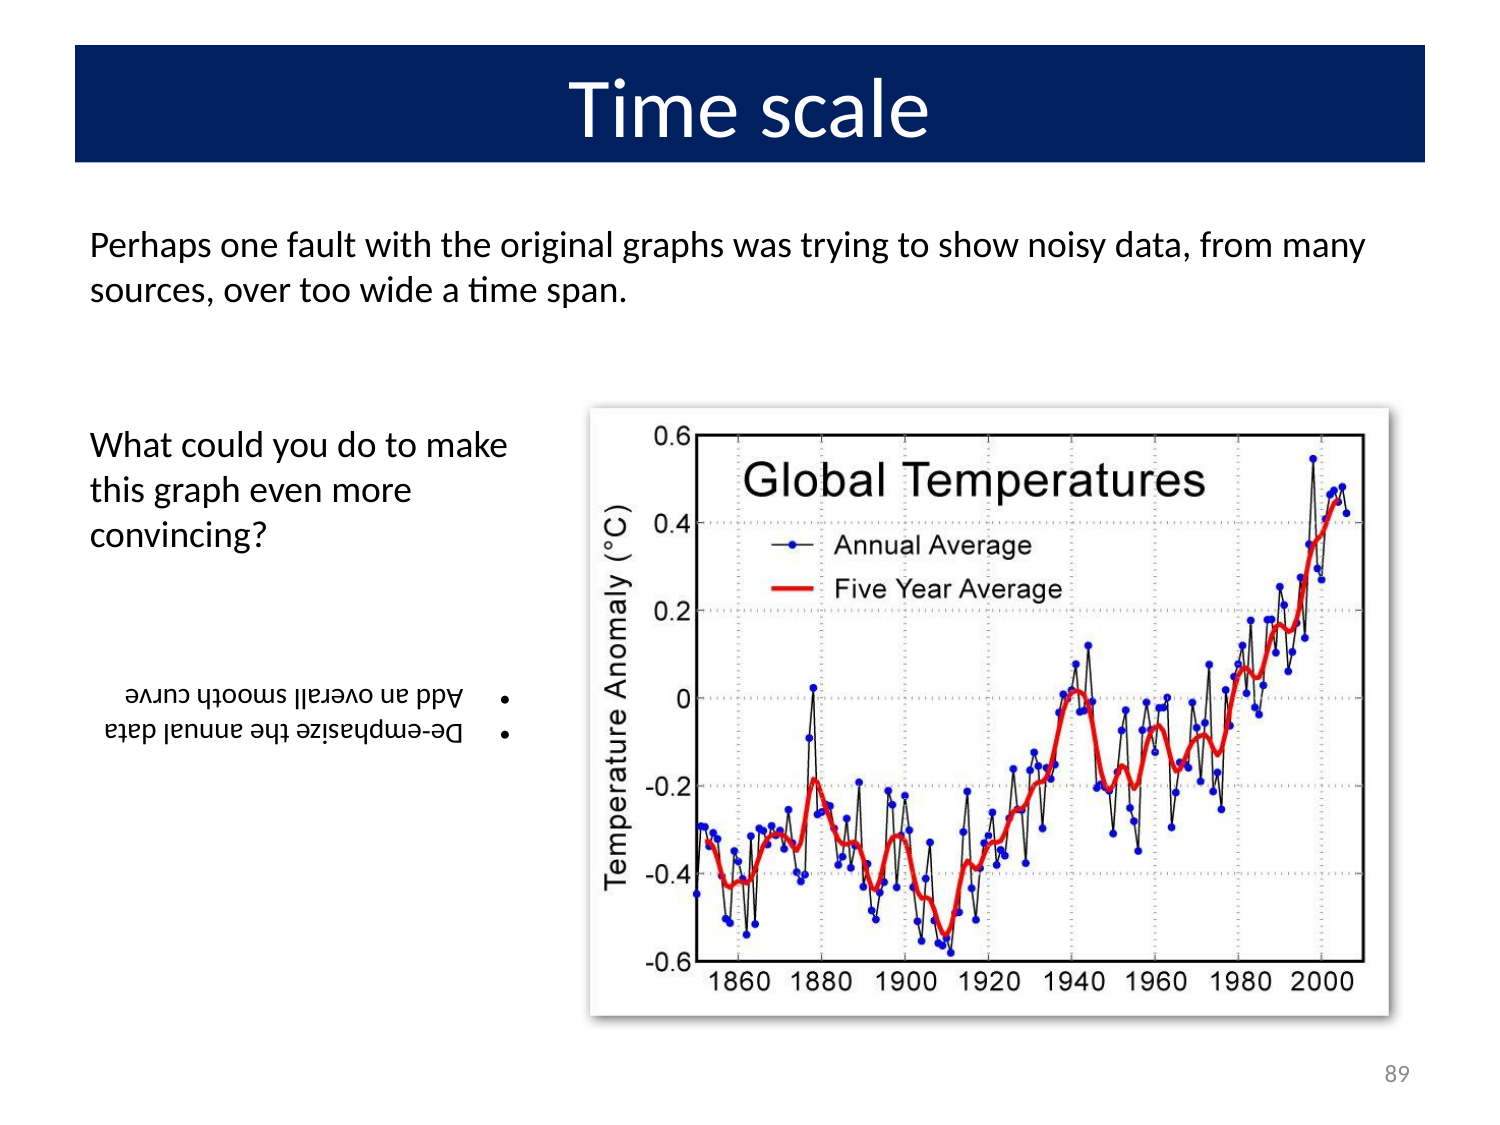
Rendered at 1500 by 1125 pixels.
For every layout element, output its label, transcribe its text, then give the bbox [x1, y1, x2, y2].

slide_number 89 [1074, 1042, 1425, 1103]
text_box Perhaps one fault with the original graphs was trying to show noisy data, from many sources, over too wide a time span. [74, 212, 1425, 318]
text_box De-emphasize the annual data Add an overall smooth curve [50, 676, 526, 761]
picture [581, 399, 1403, 1030]
text_box What could you do to make this graph even more convincing? [74, 412, 525, 563]
title Time scale [75, 45, 1425, 163]
